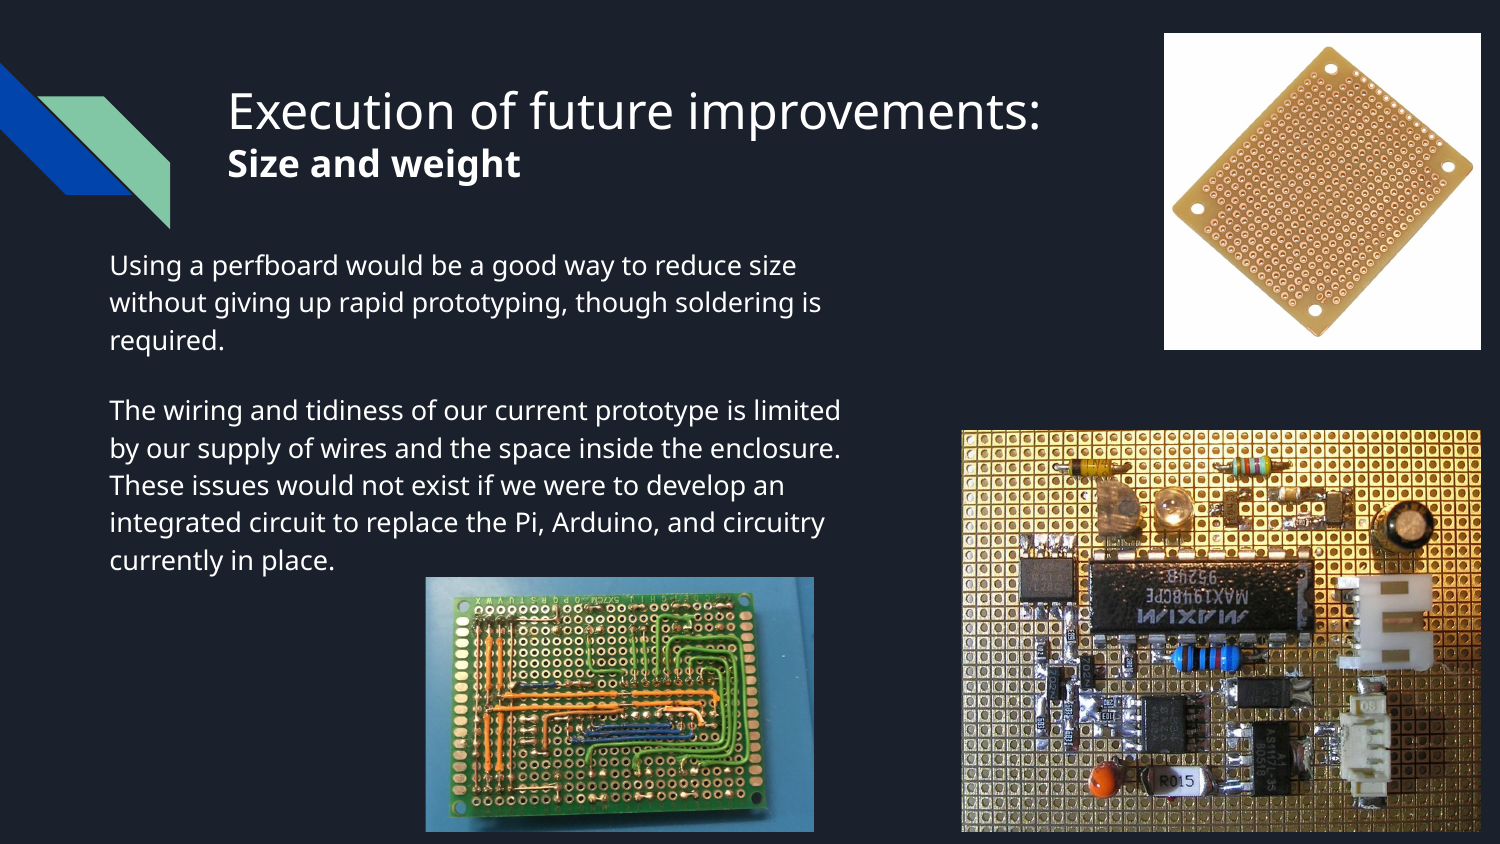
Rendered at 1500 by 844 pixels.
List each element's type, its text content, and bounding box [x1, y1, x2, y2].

picture [1164, 33, 1482, 351]
text_box Using a perfboard would be a good way to reduce size without giving up rapid prototyping, though soldering is required. The wiring and tidiness of our current prototype is limited by our supply of wires and the space inside the enclosure. These issues would not exist if we were to develop an integrated circuit to replace the Pi, Arduino, and circuitry currently in place. [94, 228, 883, 706]
text_box Execution of future improvements: Size and weight [212, 64, 1159, 215]
picture [961, 430, 1482, 832]
picture [425, 577, 814, 832]
